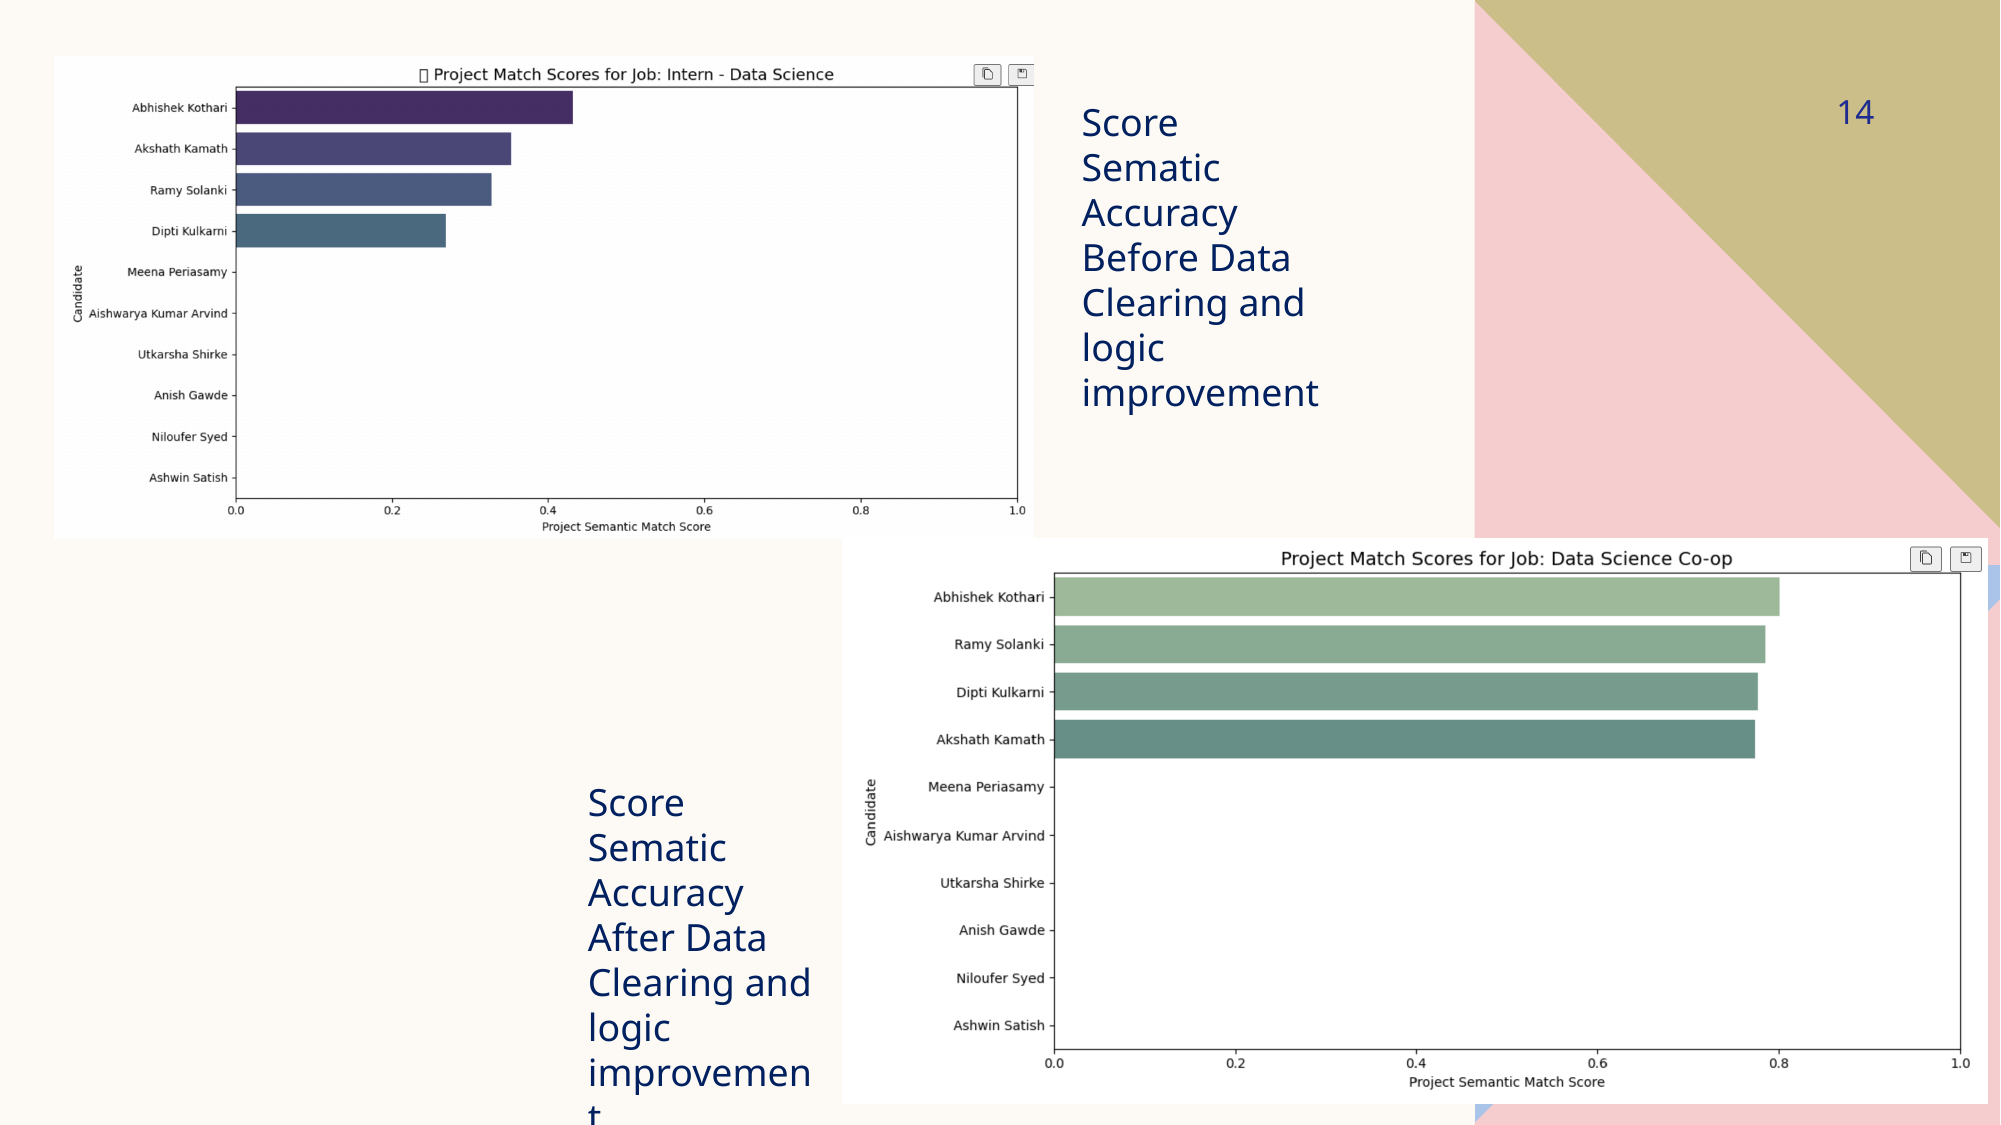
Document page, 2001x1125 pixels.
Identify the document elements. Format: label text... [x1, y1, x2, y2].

slide_number 14 [1712, 75, 1875, 153]
text_box Score Sematic Accuracy Before Data Clearing and logic improvement [1066, 91, 1339, 422]
picture [54, 56, 1988, 1105]
text_box Score Sematic Accuracy After Data Clearing and logic improvement [573, 771, 831, 1125]
